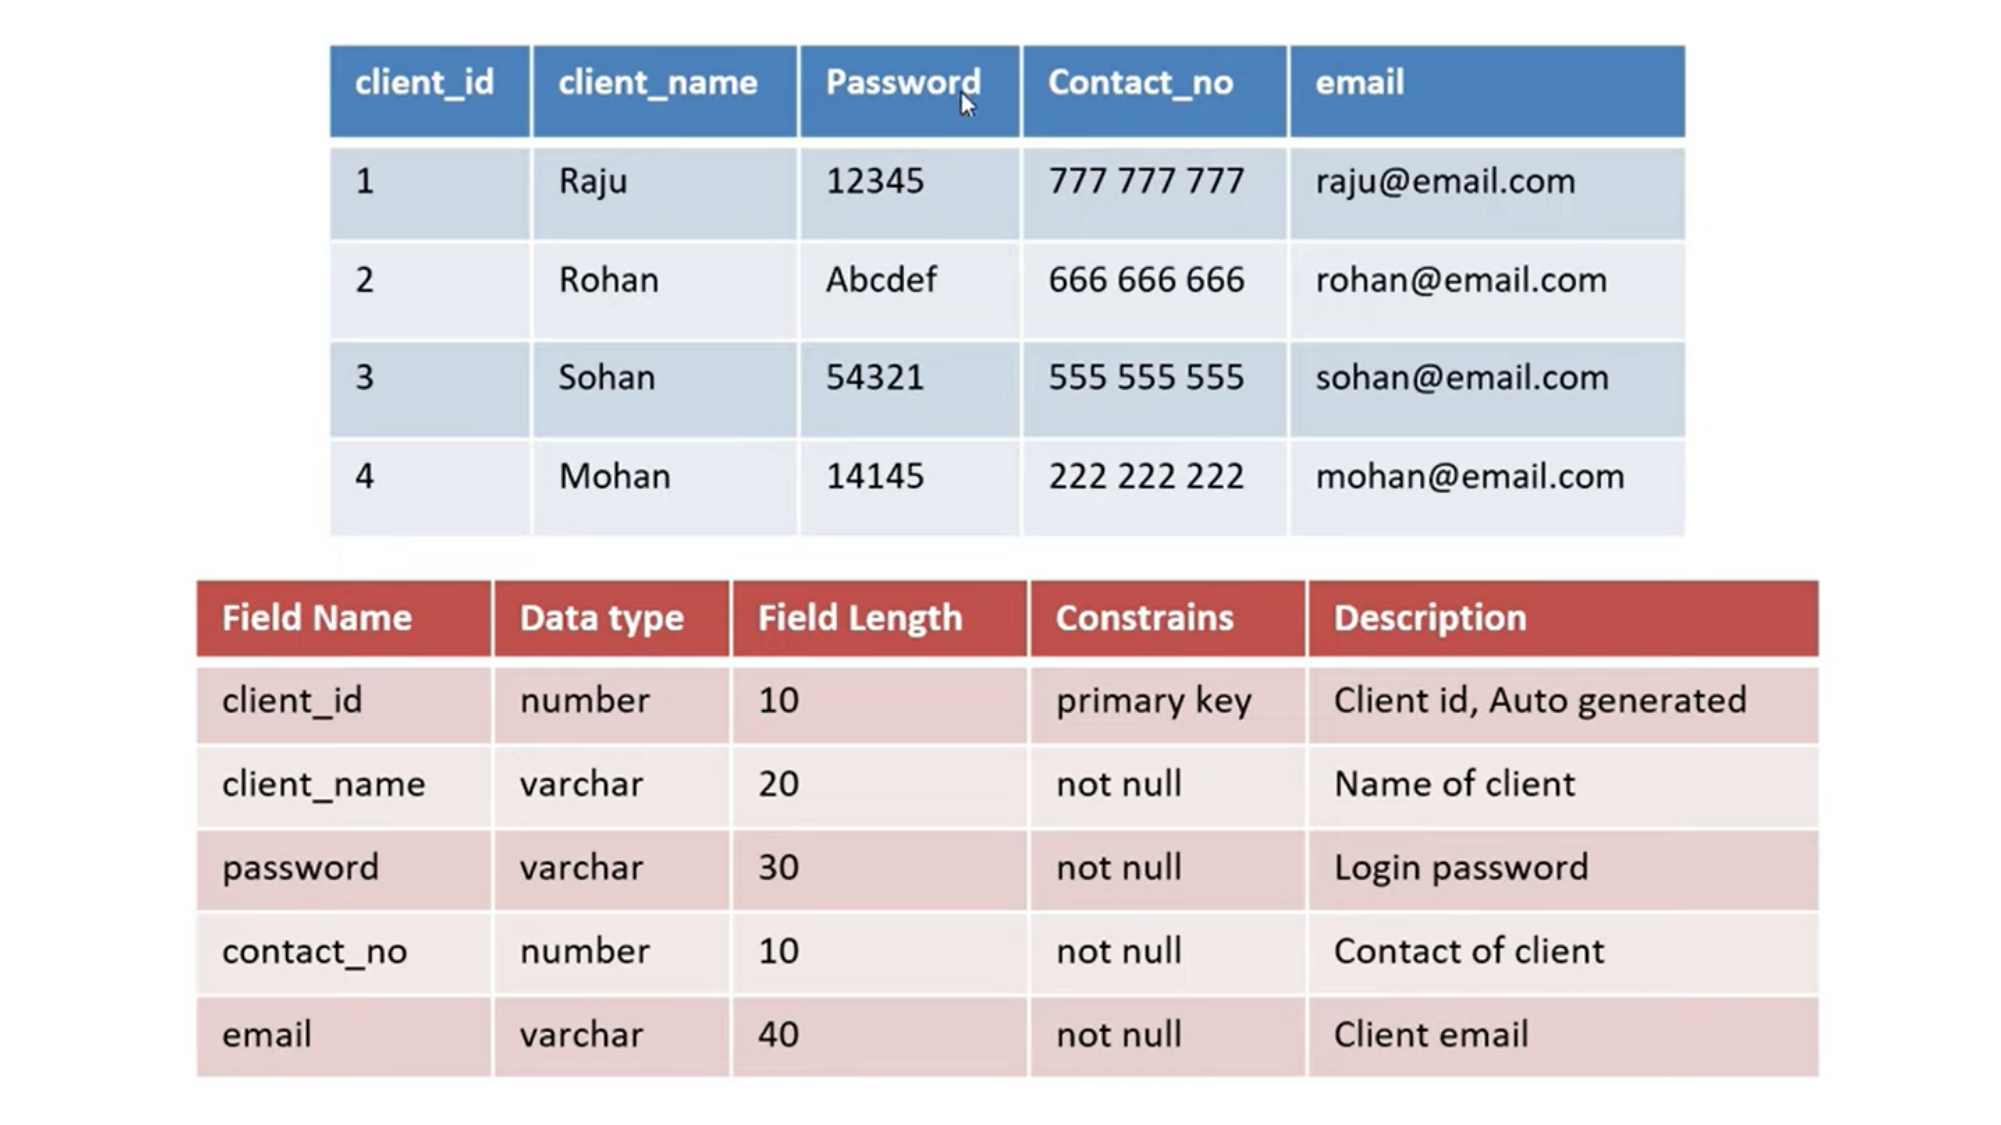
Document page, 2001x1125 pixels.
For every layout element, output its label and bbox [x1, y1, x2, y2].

picture [165, 36, 1835, 1089]
